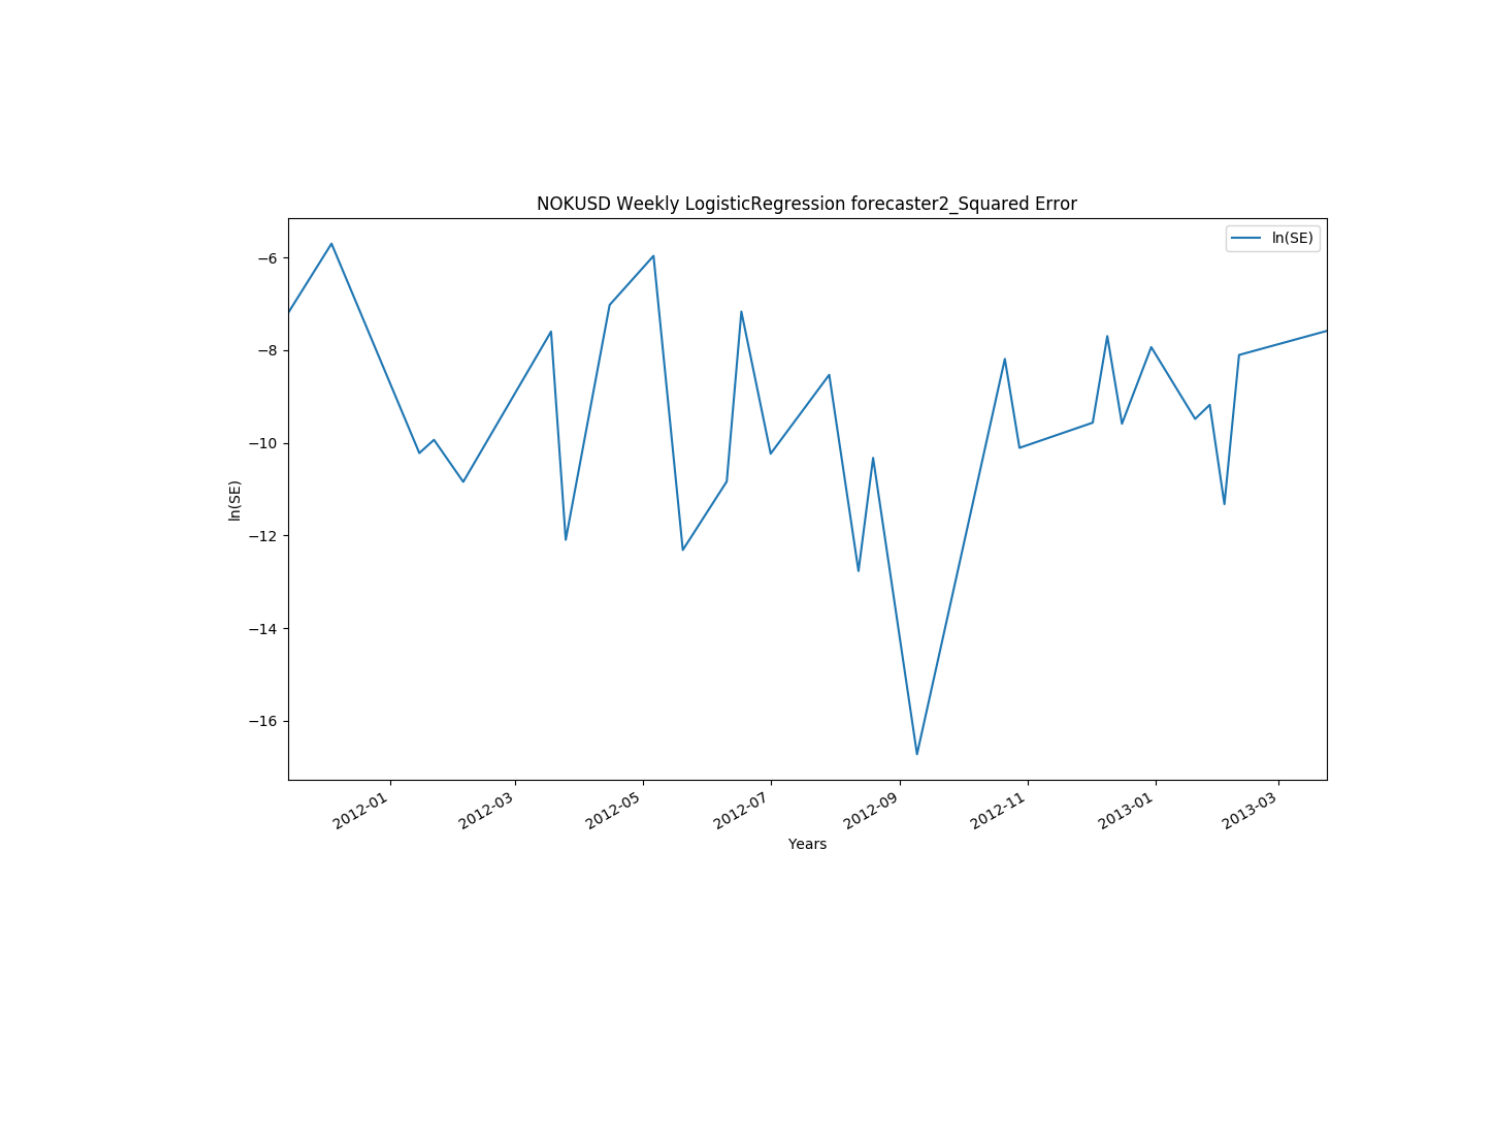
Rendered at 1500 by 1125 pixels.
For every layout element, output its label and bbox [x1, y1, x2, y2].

picture [119, 119, 1461, 946]
